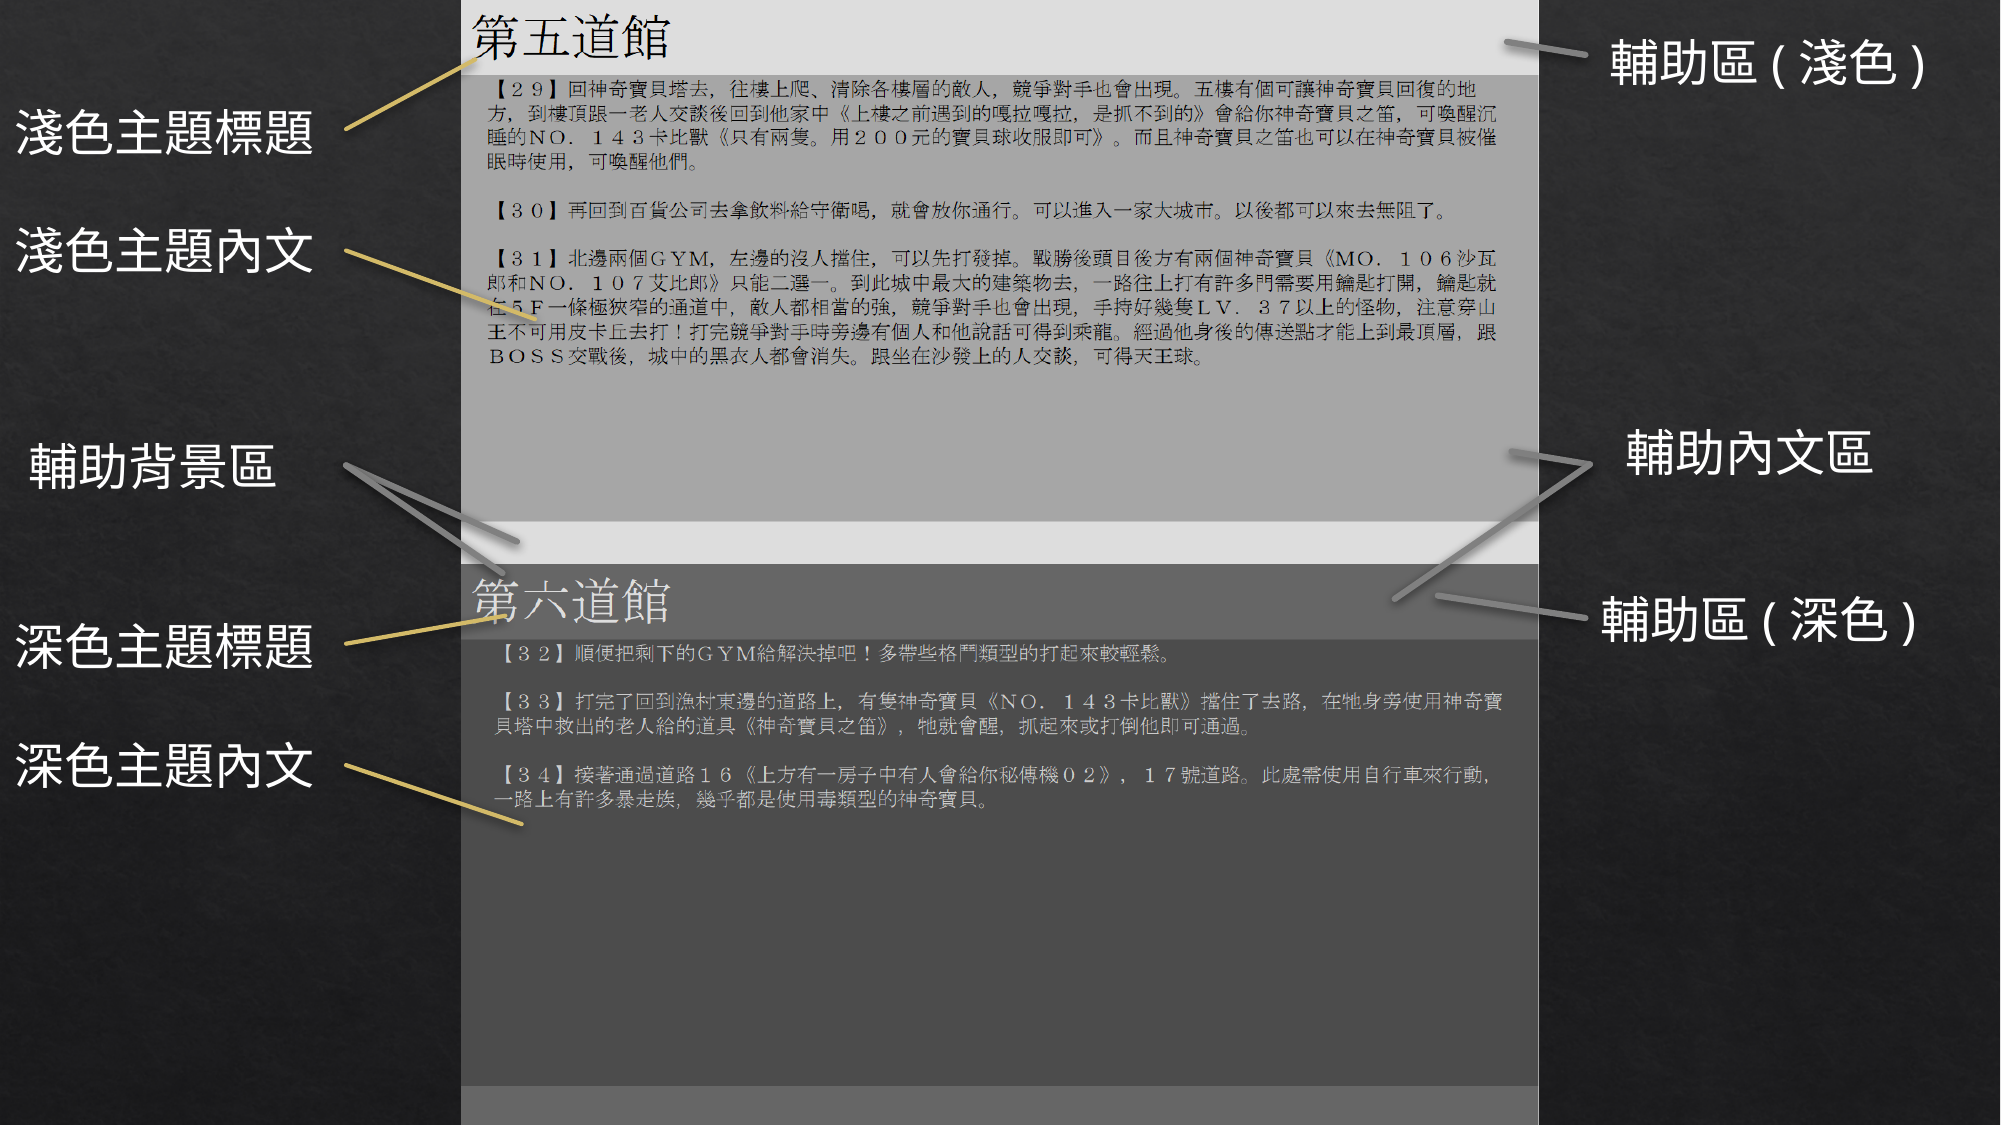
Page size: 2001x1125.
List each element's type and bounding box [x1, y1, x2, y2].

text_box [345, 465, 503, 574]
text_box [506, 465, 518, 542]
text_box [0, 0, 1977, 1125]
